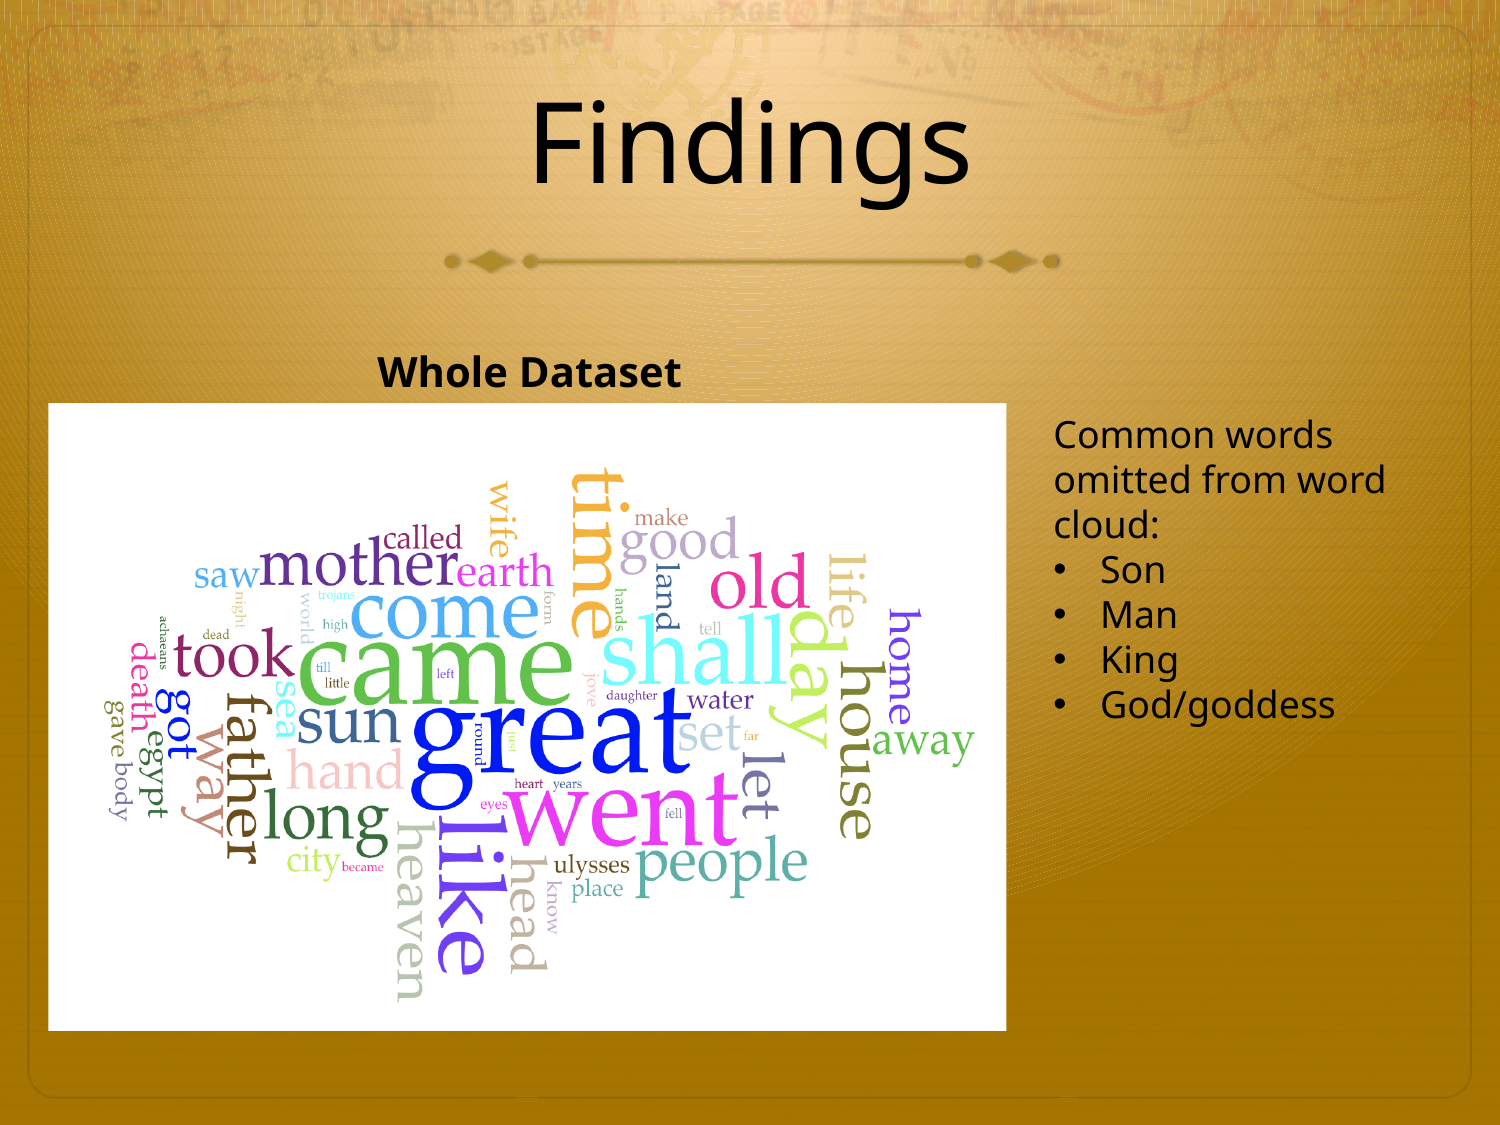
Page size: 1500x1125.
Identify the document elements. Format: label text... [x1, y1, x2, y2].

title Findings [93, 45, 1407, 233]
text_box Whole Dataset [326, 338, 733, 400]
text_box Common words omitted from word cloud: Son Man King God/goddess [1038, 403, 1430, 779]
picture [0, 0, 1500, 1125]
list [48, 403, 1007, 1031]
